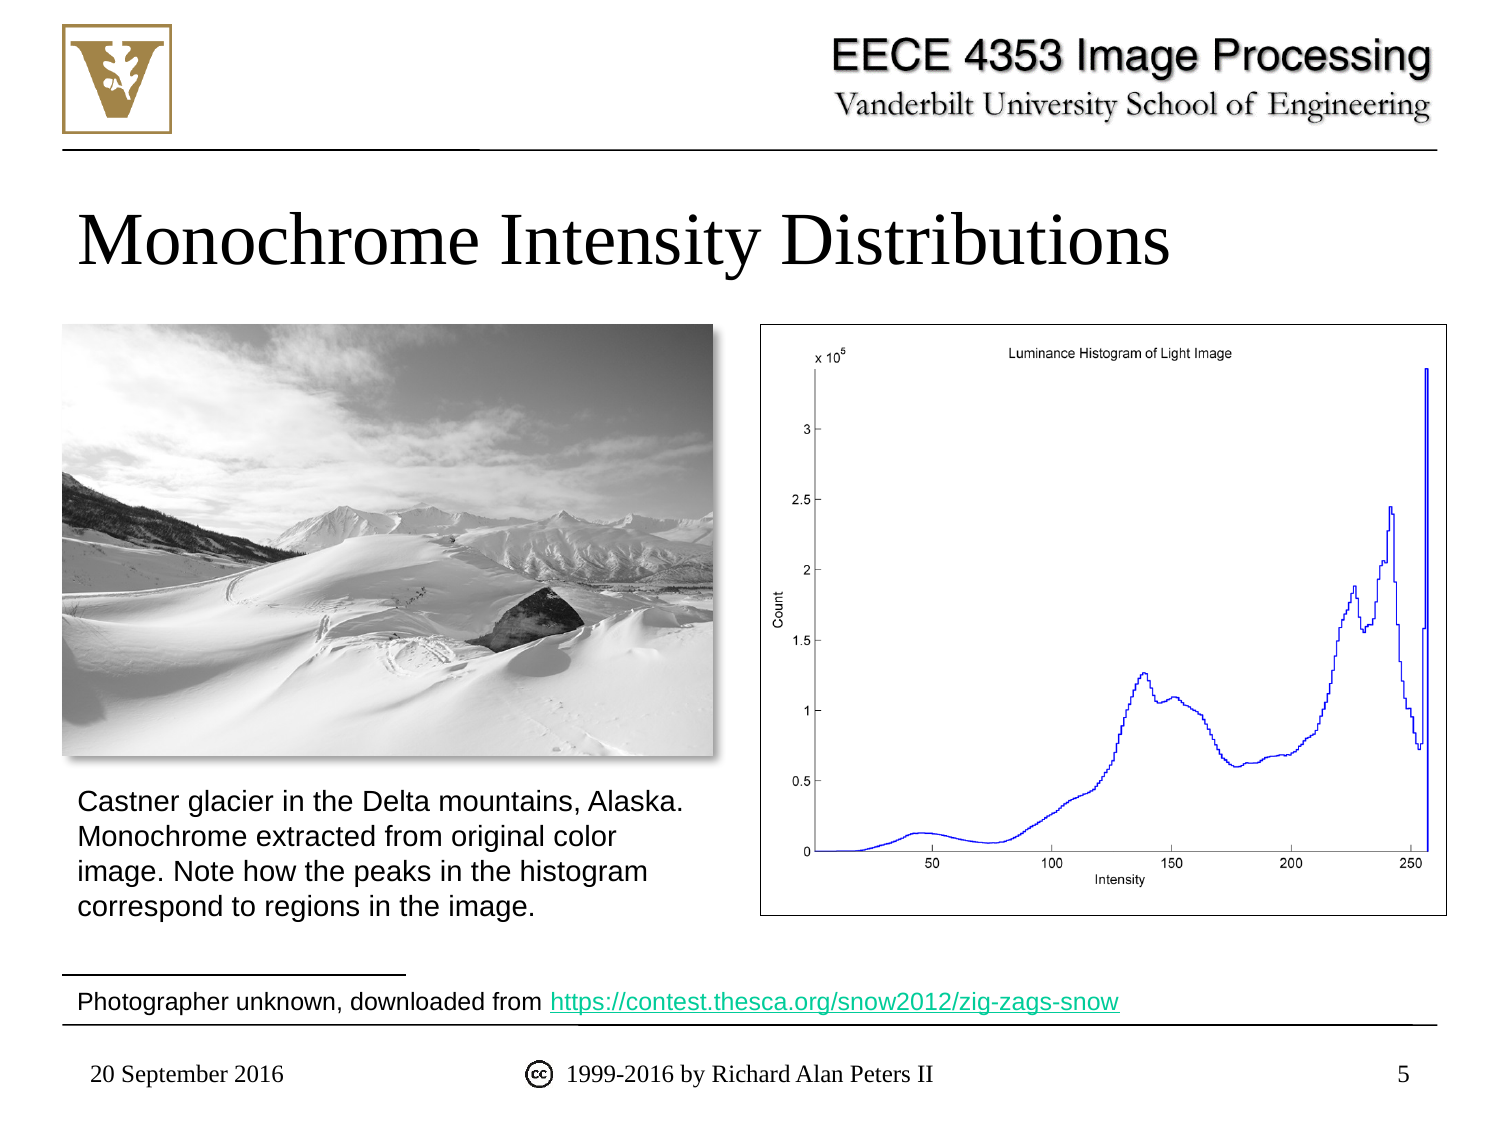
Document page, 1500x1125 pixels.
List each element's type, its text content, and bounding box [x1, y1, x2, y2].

picture [826, 25, 1436, 133]
title Monochrome Intensity Distributions [62, 174, 1200, 294]
picture [760, 324, 1448, 916]
footer 1999-2016 by Richard Alan Peters II [512, 1053, 988, 1103]
picture [62, 324, 713, 757]
text_box Photographer unknown, downloaded from https://contest.thesca.org/snow2012/zig-zags-snow [62, 978, 1447, 1053]
slide_number 5 [1074, 1053, 1425, 1103]
picture [62, 24, 172, 134]
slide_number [75, 1053, 425, 1103]
text_box Castner glacier in the Delta mountains, Alaska. Monochrome extracted from original color image. Note how the peaks in the histogram correspond to regions in the image. [62, 774, 713, 930]
